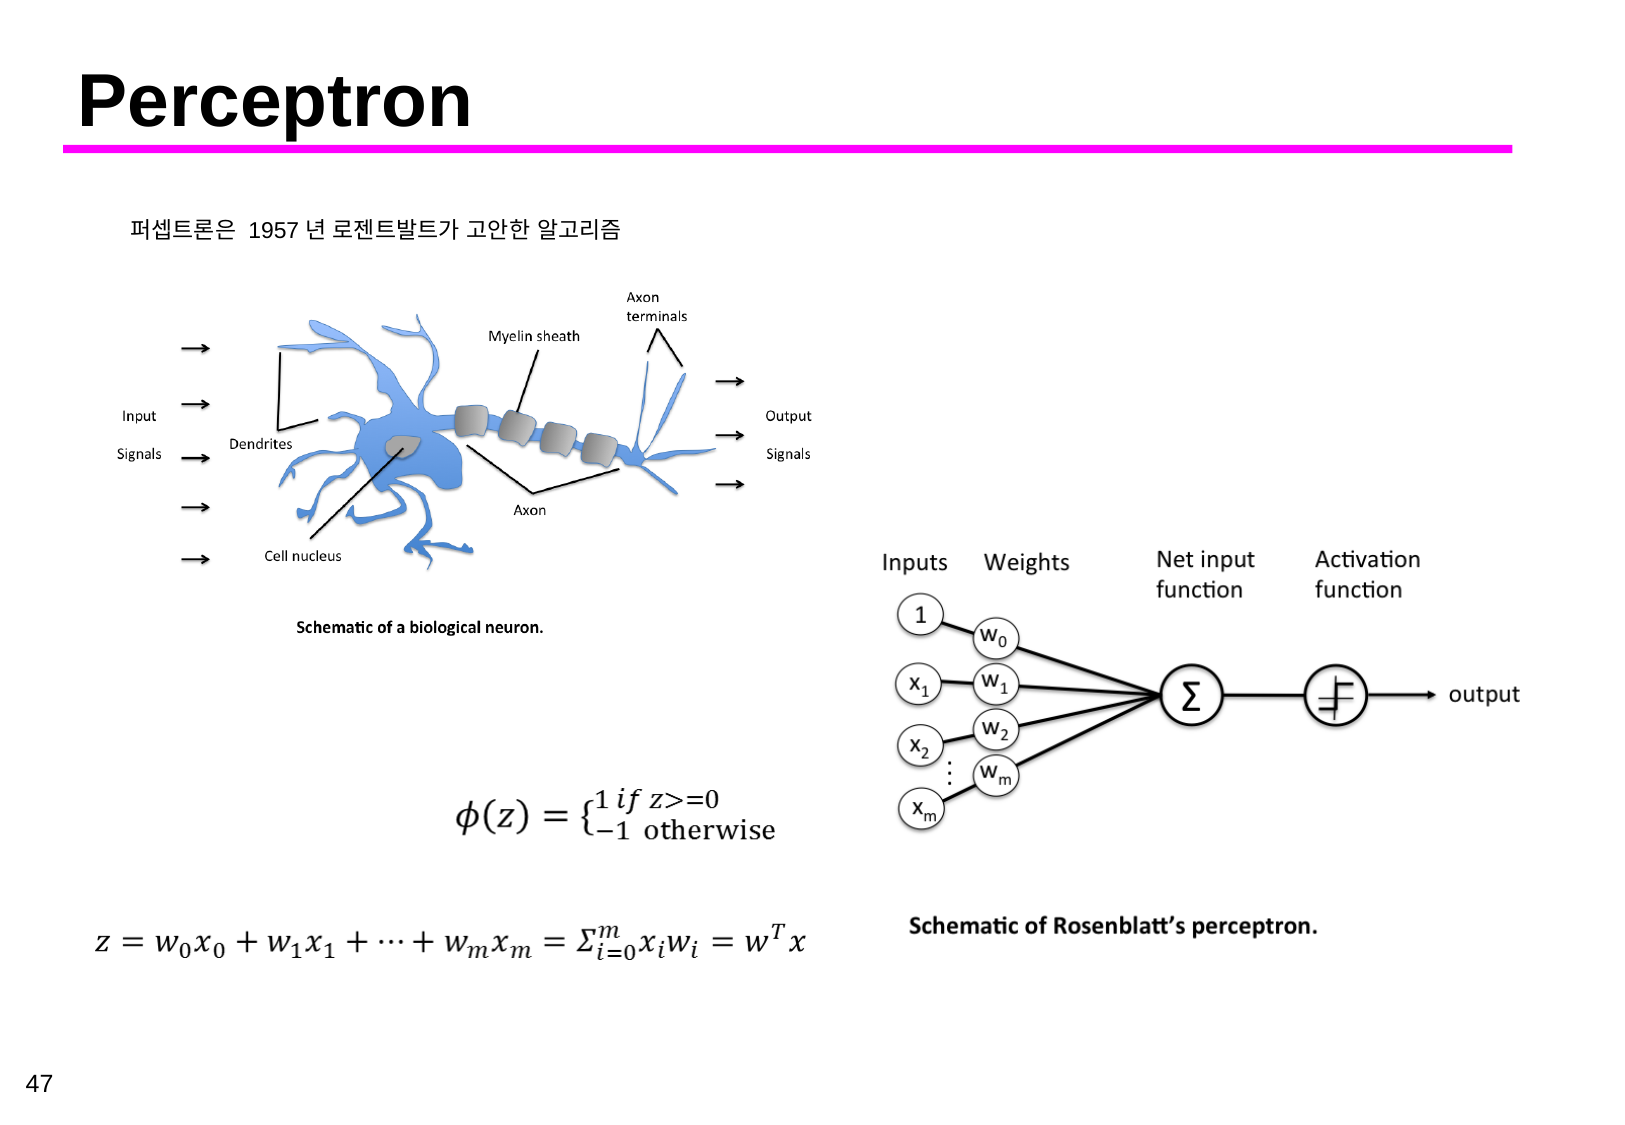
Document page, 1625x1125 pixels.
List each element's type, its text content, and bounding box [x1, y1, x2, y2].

slide_number 47 [0, 1071, 69, 1094]
picture [859, 474, 1532, 963]
text_box 퍼셉트론은 1957년 로젠트발트가 고안한 알고리즘 [115, 208, 664, 251]
title Perceptron [62, 42, 1500, 149]
picture [85, 783, 815, 960]
picture [115, 278, 824, 655]
